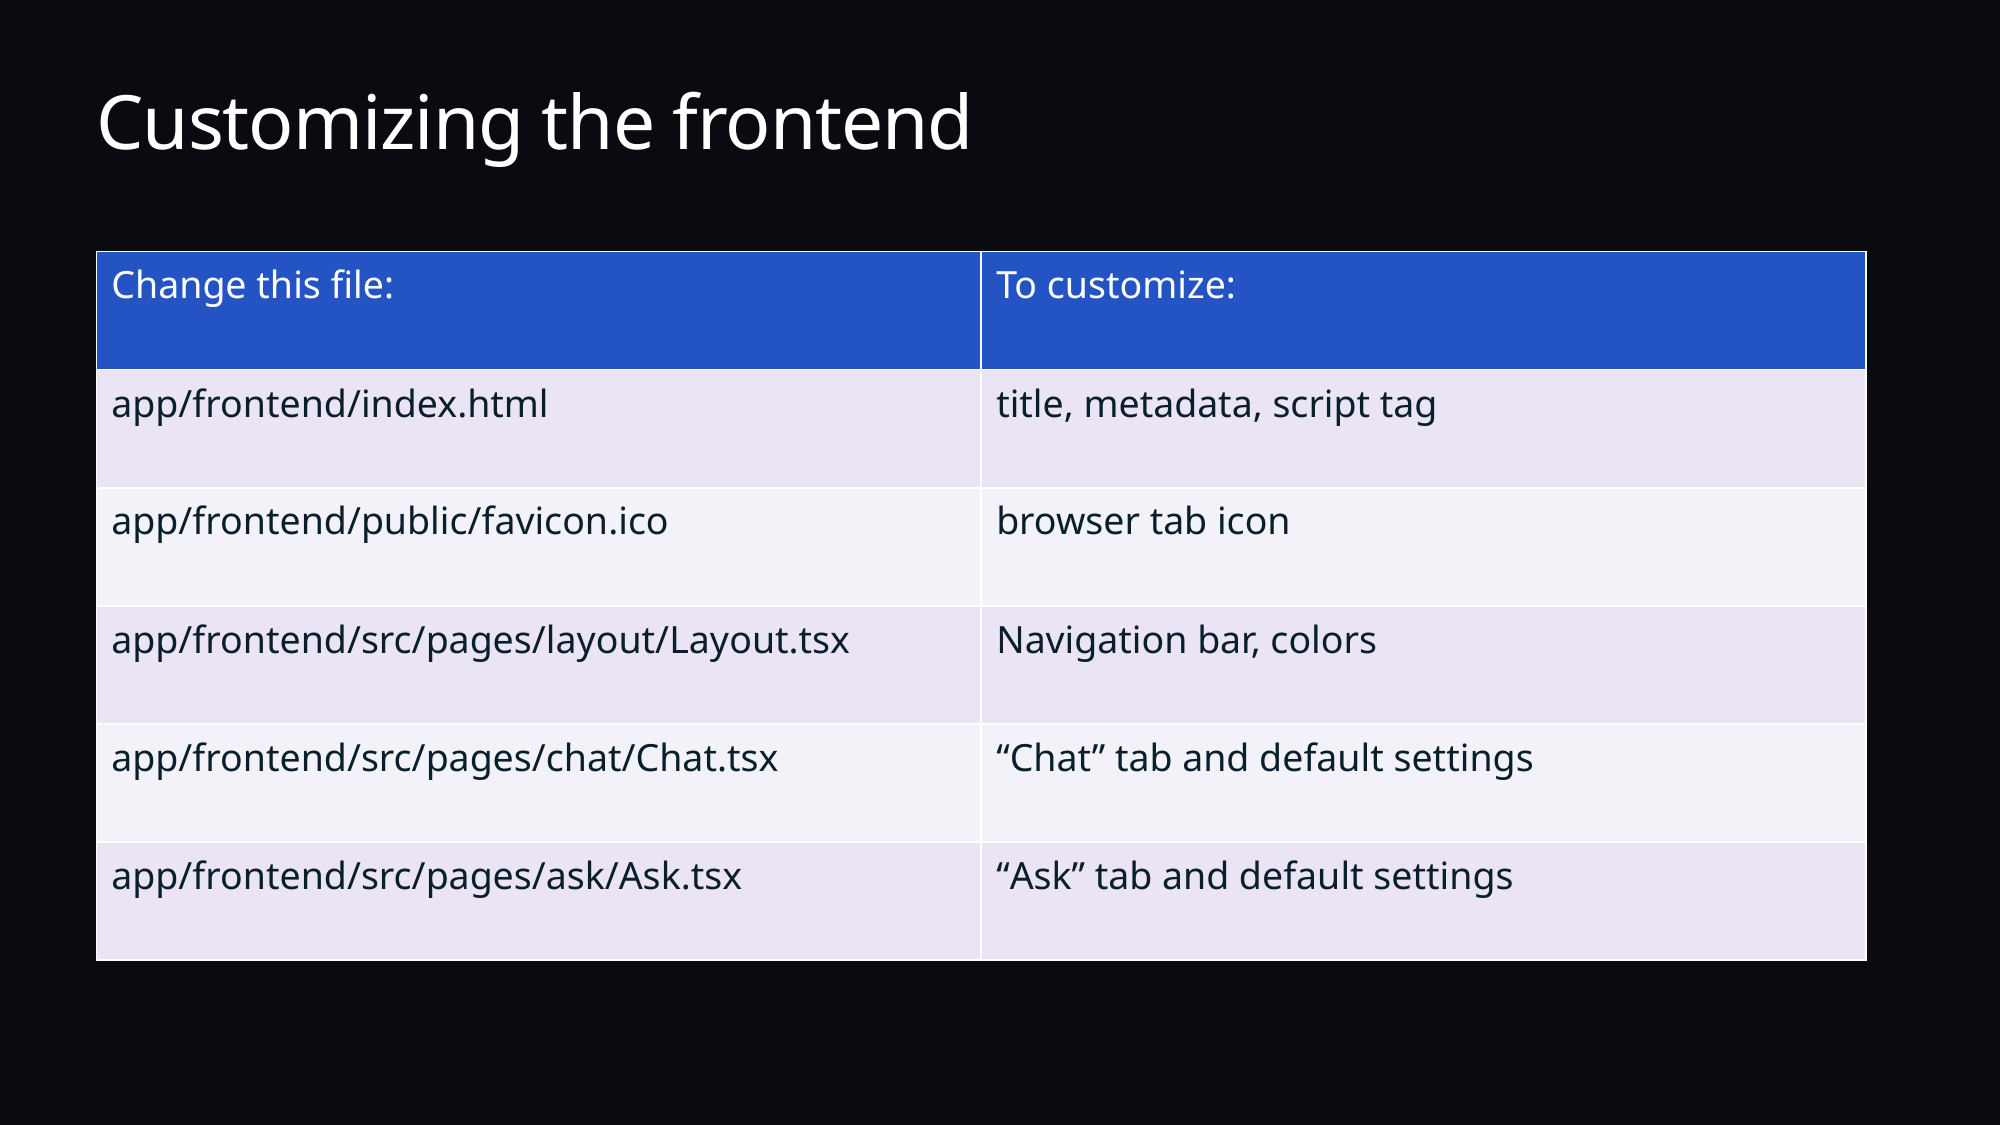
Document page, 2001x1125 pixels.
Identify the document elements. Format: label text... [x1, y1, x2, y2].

table_header To customize: [982, 252, 1865, 369]
title Customizing the frontend [96, 75, 1904, 166]
table_cell app/frontend/src/pages/ask/Ask.tsx [97, 843, 980, 959]
table_cell app/frontend/index.html [97, 370, 980, 487]
table_cell “Chat” tab and default settings [982, 725, 1865, 841]
table_cell app/frontend/public/favicon.ico [97, 489, 980, 605]
table_header Change this file: [97, 252, 980, 369]
table_cell Navigation bar, colors [982, 607, 1865, 723]
table_cell browser tab icon [982, 489, 1865, 605]
table_cell app/frontend/src/pages/chat/Chat.tsx [97, 725, 980, 841]
table_cell title, metadata, script tag [982, 370, 1865, 487]
table_cell “Ask” tab and default settings [982, 843, 1865, 959]
table_cell app/frontend/src/pages/layout/Layout.tsx [97, 607, 980, 723]
